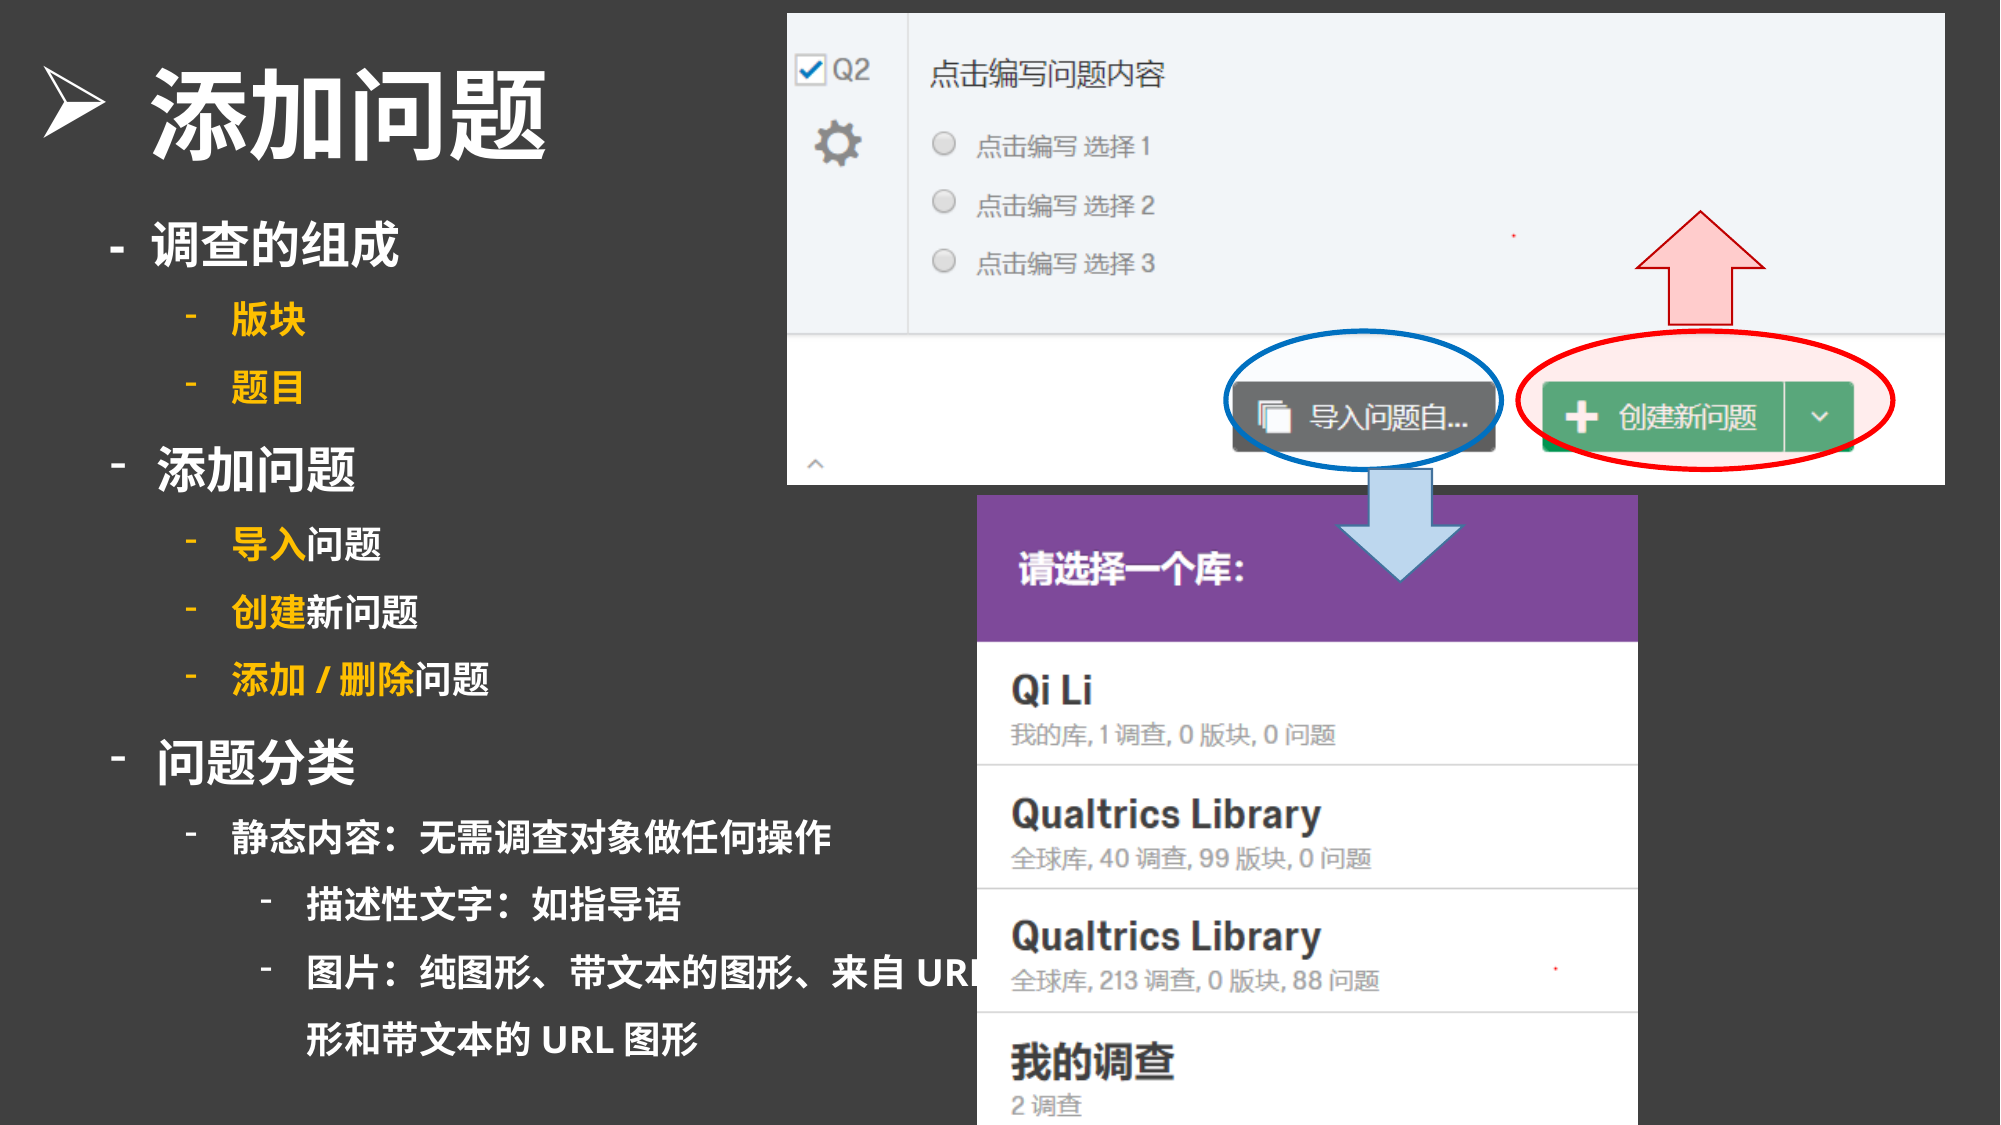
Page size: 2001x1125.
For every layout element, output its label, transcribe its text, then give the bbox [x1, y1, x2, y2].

picture [787, 13, 1945, 485]
text_box [1367, 485, 1434, 495]
text_box - 调查的组成 版块 题目 添加问题 导入问题 创建新问题 添加/删除问题 问题分类 静态内容：无需调查对象做任何操作 描述性文字：如指导语 图片：纯图形、带文本的图形、来自URL的图形和带文本的URL图形 [94, 176, 1095, 1069]
picture [977, 495, 1638, 1125]
title 添加问题 [20, 11, 1746, 230]
